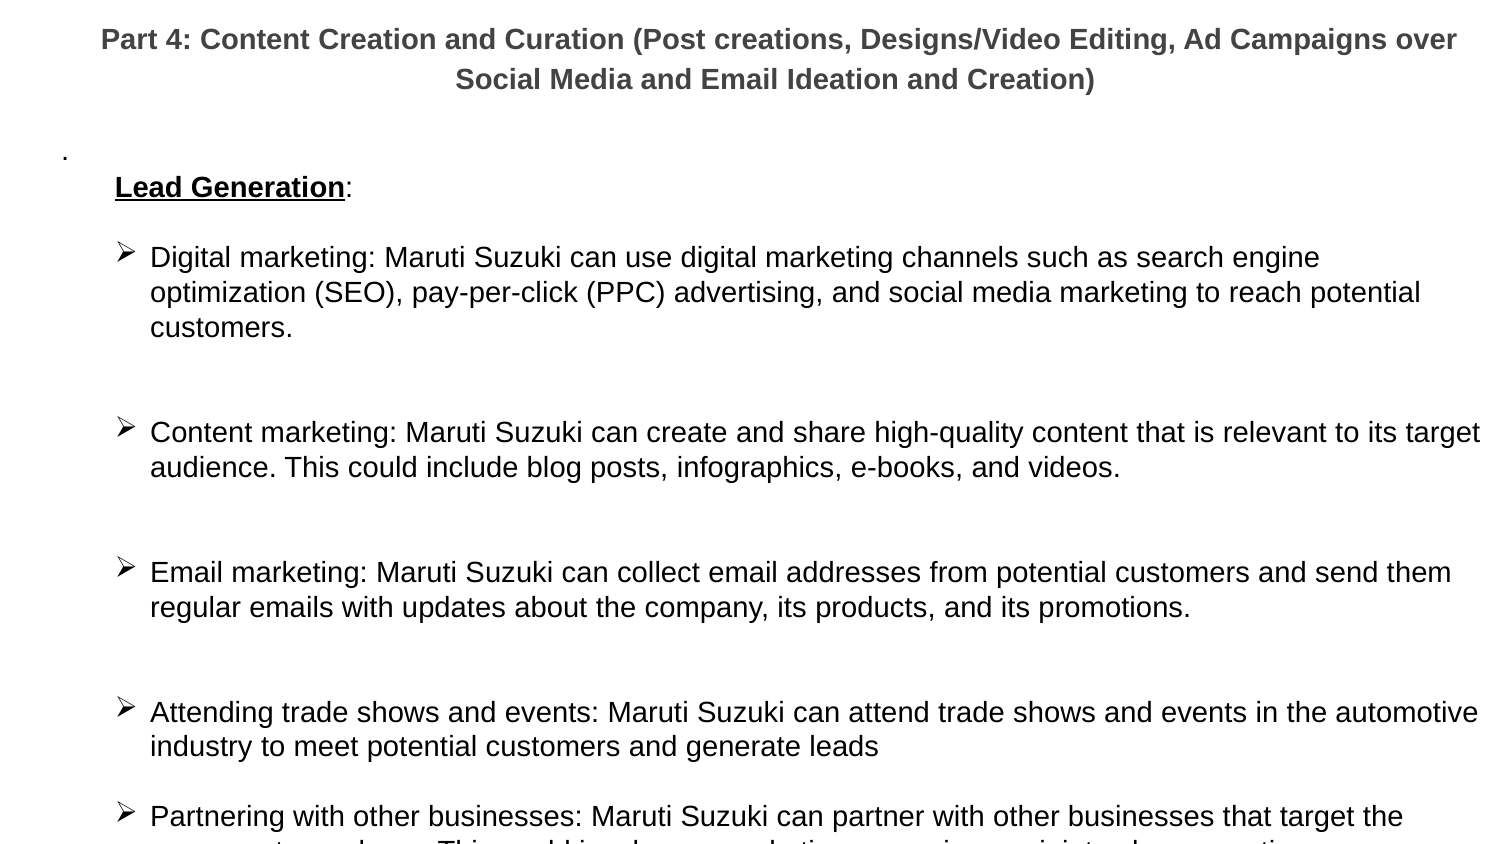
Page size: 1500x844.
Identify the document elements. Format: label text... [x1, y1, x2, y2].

text_box Part 4: Content Creation and Curation (Post creations, Designs/Video Editing, Ad Campaigns over Social Media and Email Ideation and Creation) [59, 0, 1500, 111]
text_box . [46, 124, 1500, 489]
text_box Lead Generation: Digital marketing: Maruti Suzuki can use digital marketing channels such as search engine optimization (SEO), pay-per-click (PPC) advertising, and social media marketing to reach potential customers. Content marketing: Maruti Suzuki can create and share high-quality content that is relevant to its target audience. This could include blog posts, infographics, e-books, and videos. Email marketing: Maruti Suzuki can collect email addresses from potential customers and send them regular emails with updates about the company, its products, and its promotions. Attending trade shows and events: Maruti Suzuki can attend trade shows and events in the automotive industry to meet potential customers and generate leads Partnering with other businesses: Maruti Suzuki can partner with other businesses that target the same customer base. This could involve co-marketing campaigns or joint sales promotions. [99, 161, 1500, 844]
